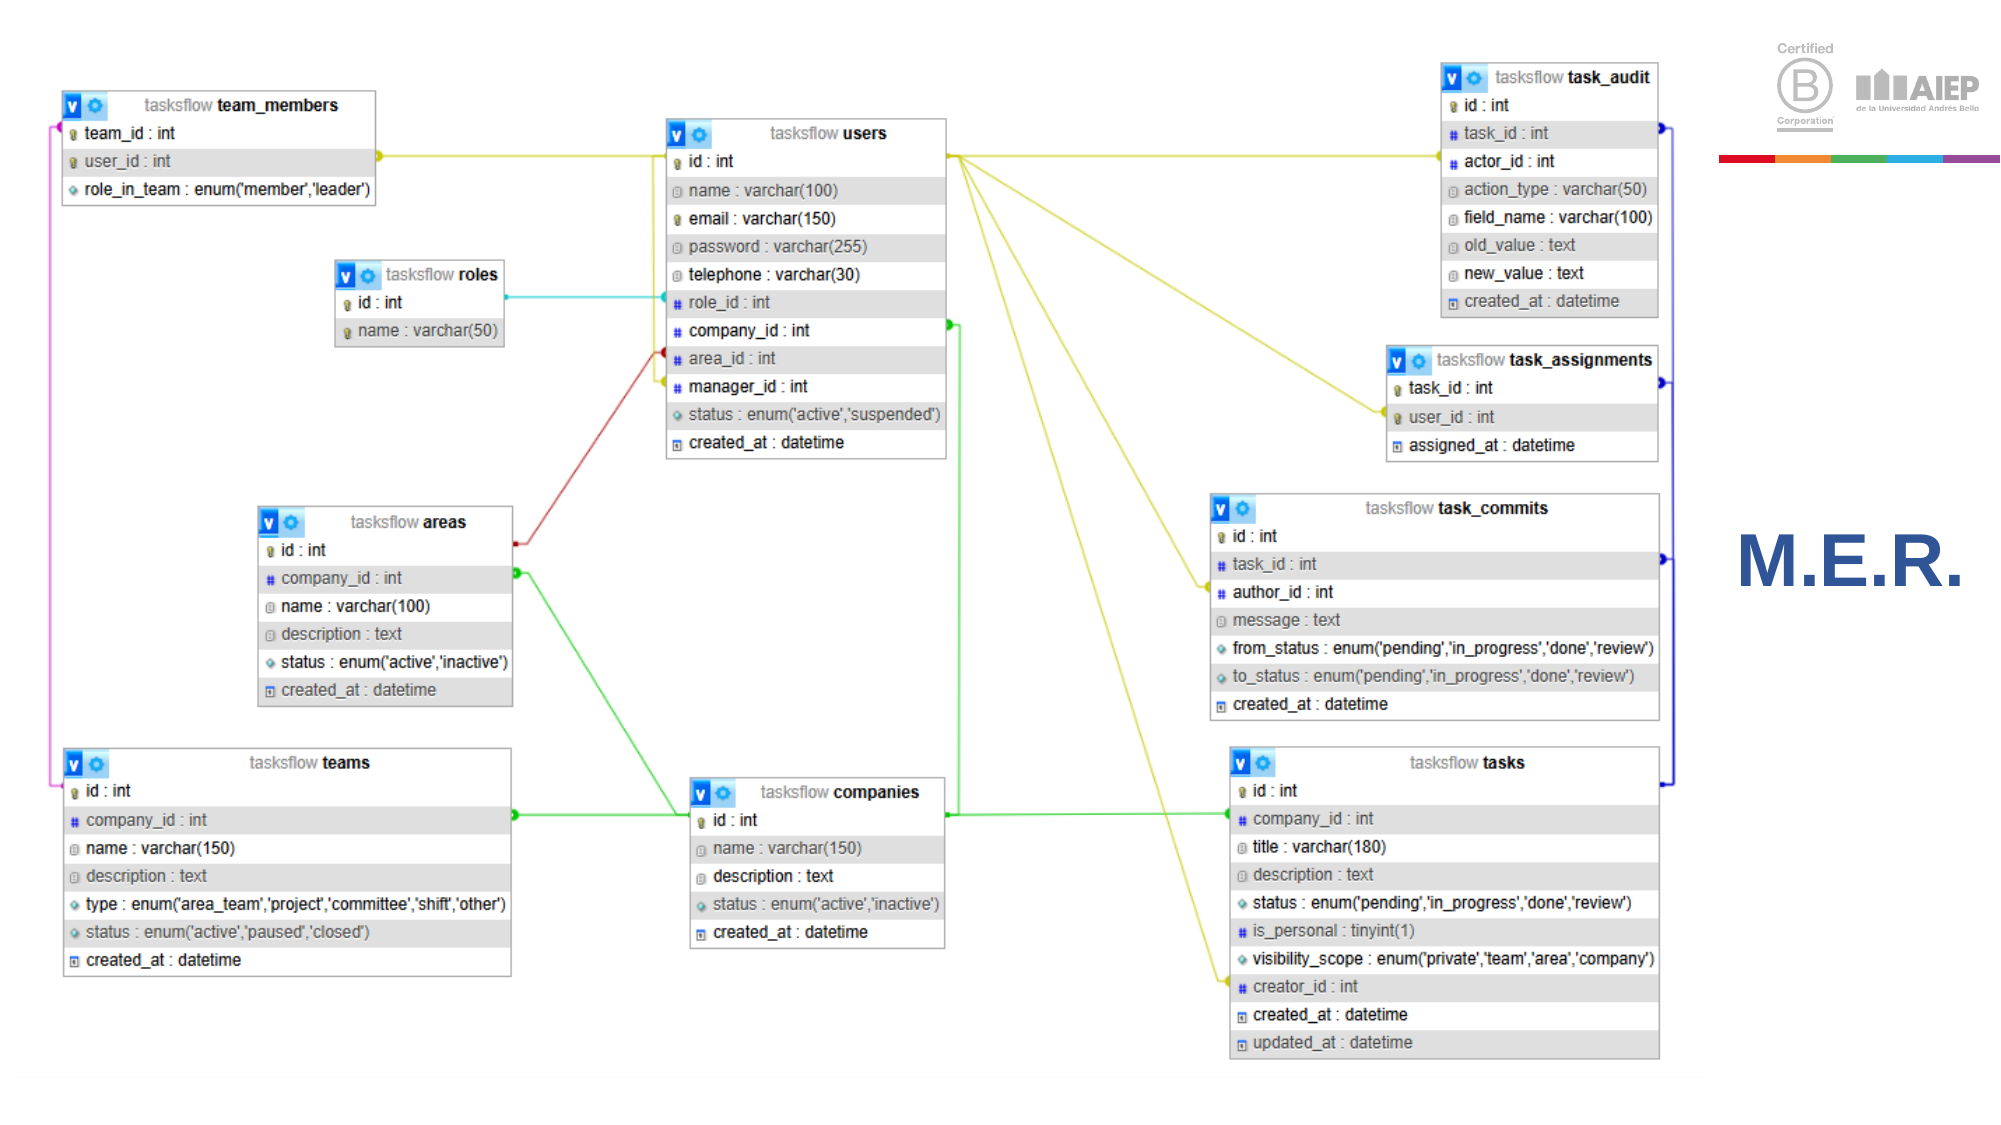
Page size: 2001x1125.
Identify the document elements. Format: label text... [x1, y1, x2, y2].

title M.E.R. [1721, 505, 2000, 620]
picture [17, 47, 1705, 1078]
